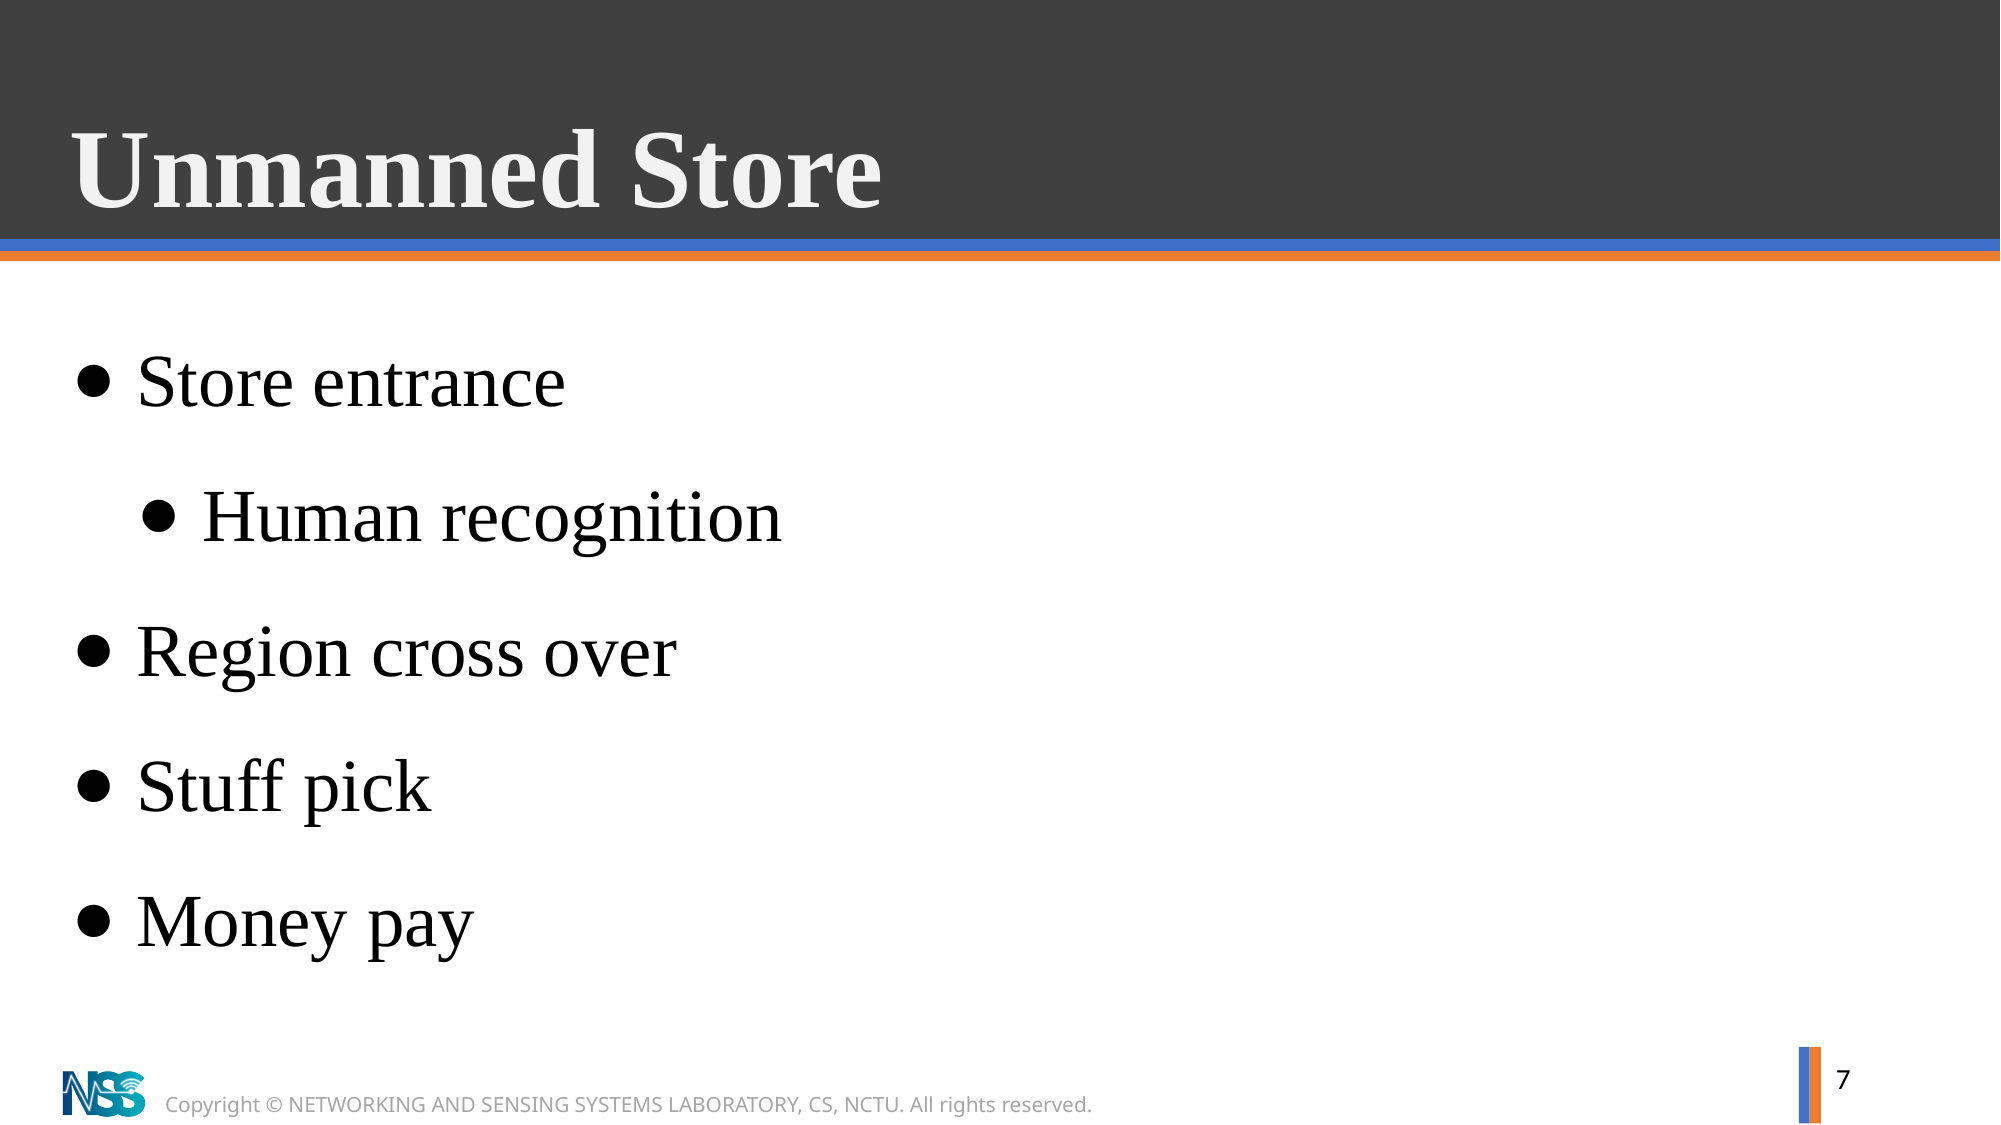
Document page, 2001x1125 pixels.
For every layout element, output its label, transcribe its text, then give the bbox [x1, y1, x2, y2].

picture [55, 1067, 151, 1125]
slide_number 7 [1821, 1047, 1945, 1107]
title Unmanned Store [55, 56, 1945, 240]
list Store entrance Human recognition Region cross over Stuff pick Money pay [55, 278, 1945, 1047]
